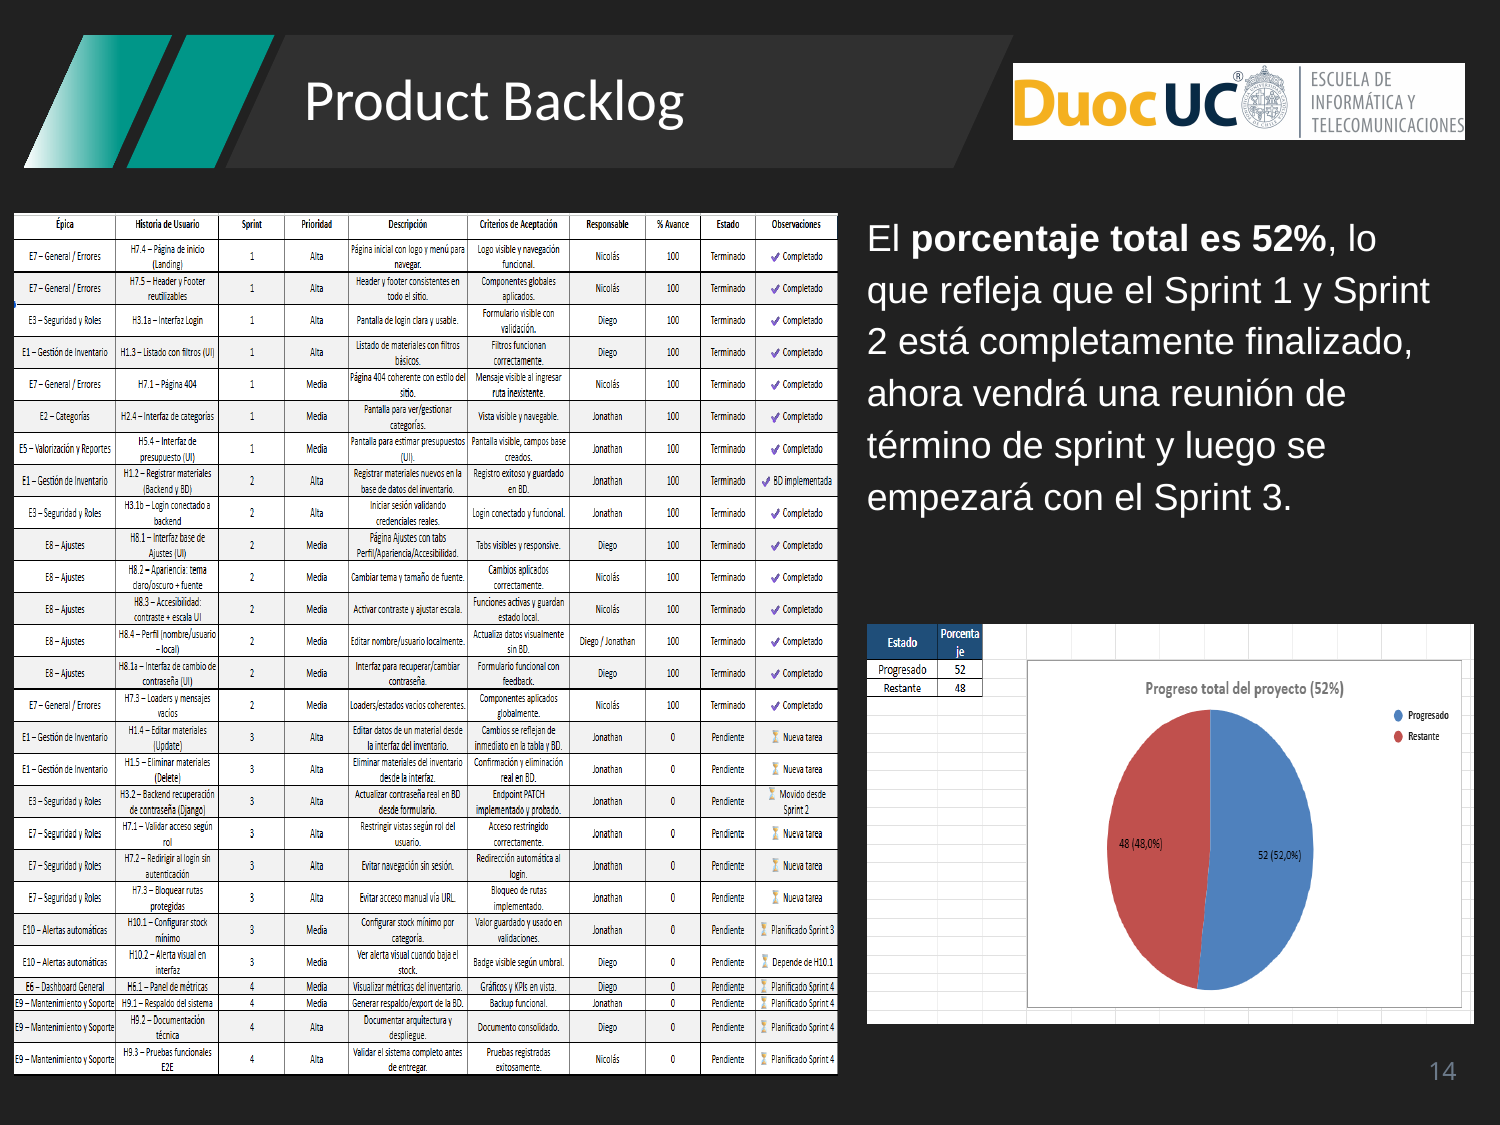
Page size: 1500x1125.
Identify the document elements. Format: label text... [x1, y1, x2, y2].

list El porcentaje total es 52%, lo que refleja que el Sprint 1 y Sprint 2 está completamente finalizado, ahora vendrá una reunión de término de sprint y luego se empezará con el Sprint 3. [851, 199, 1452, 1076]
title Product Backlog [289, 34, 993, 169]
picture [13, 213, 838, 1076]
picture [867, 623, 1474, 1024]
picture [1013, 63, 1465, 140]
